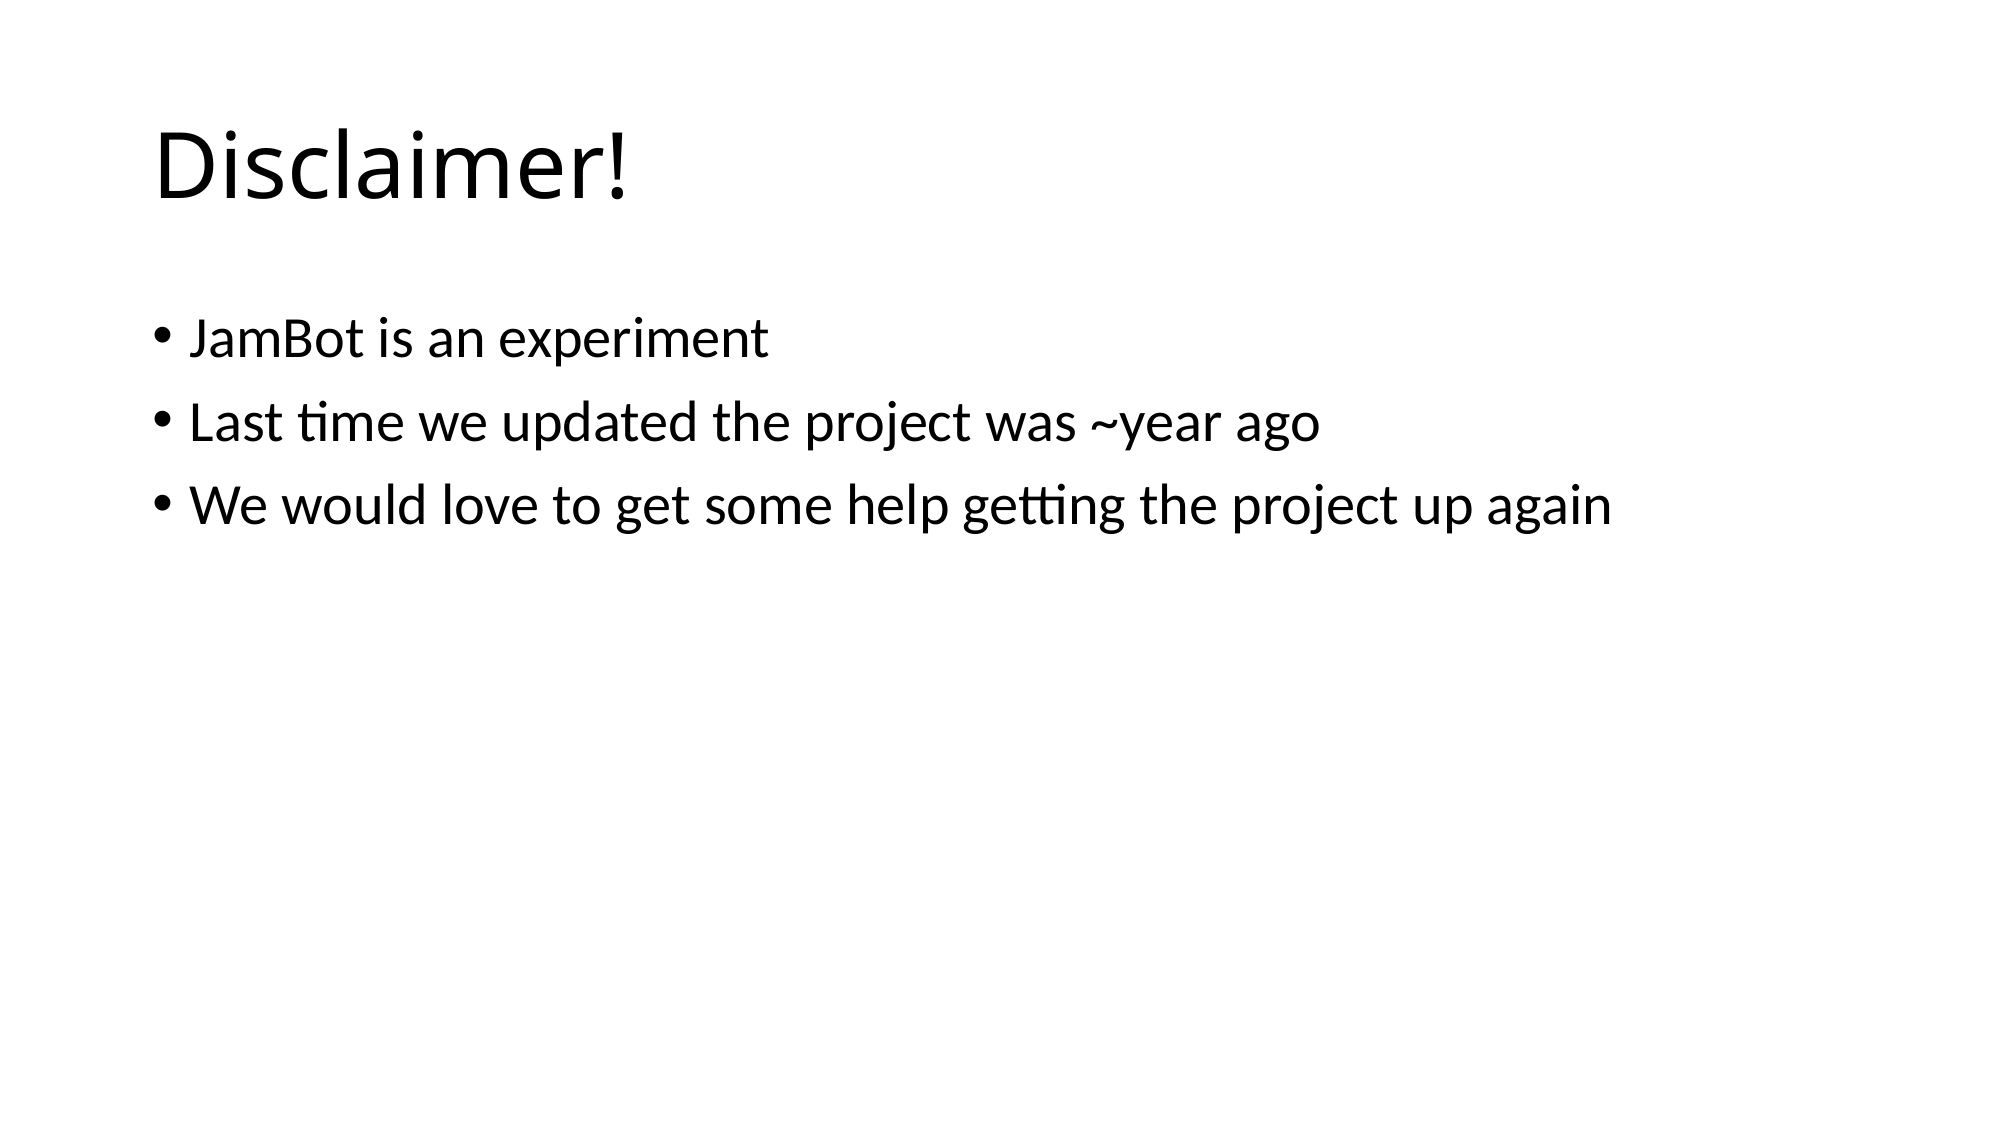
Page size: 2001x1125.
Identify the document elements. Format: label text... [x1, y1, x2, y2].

list JamBot is an experiment Last time we updated the project was ~year ago We would love to get some help getting the project up again [137, 299, 1863, 1014]
title Disclaimer! [137, 59, 1863, 278]
